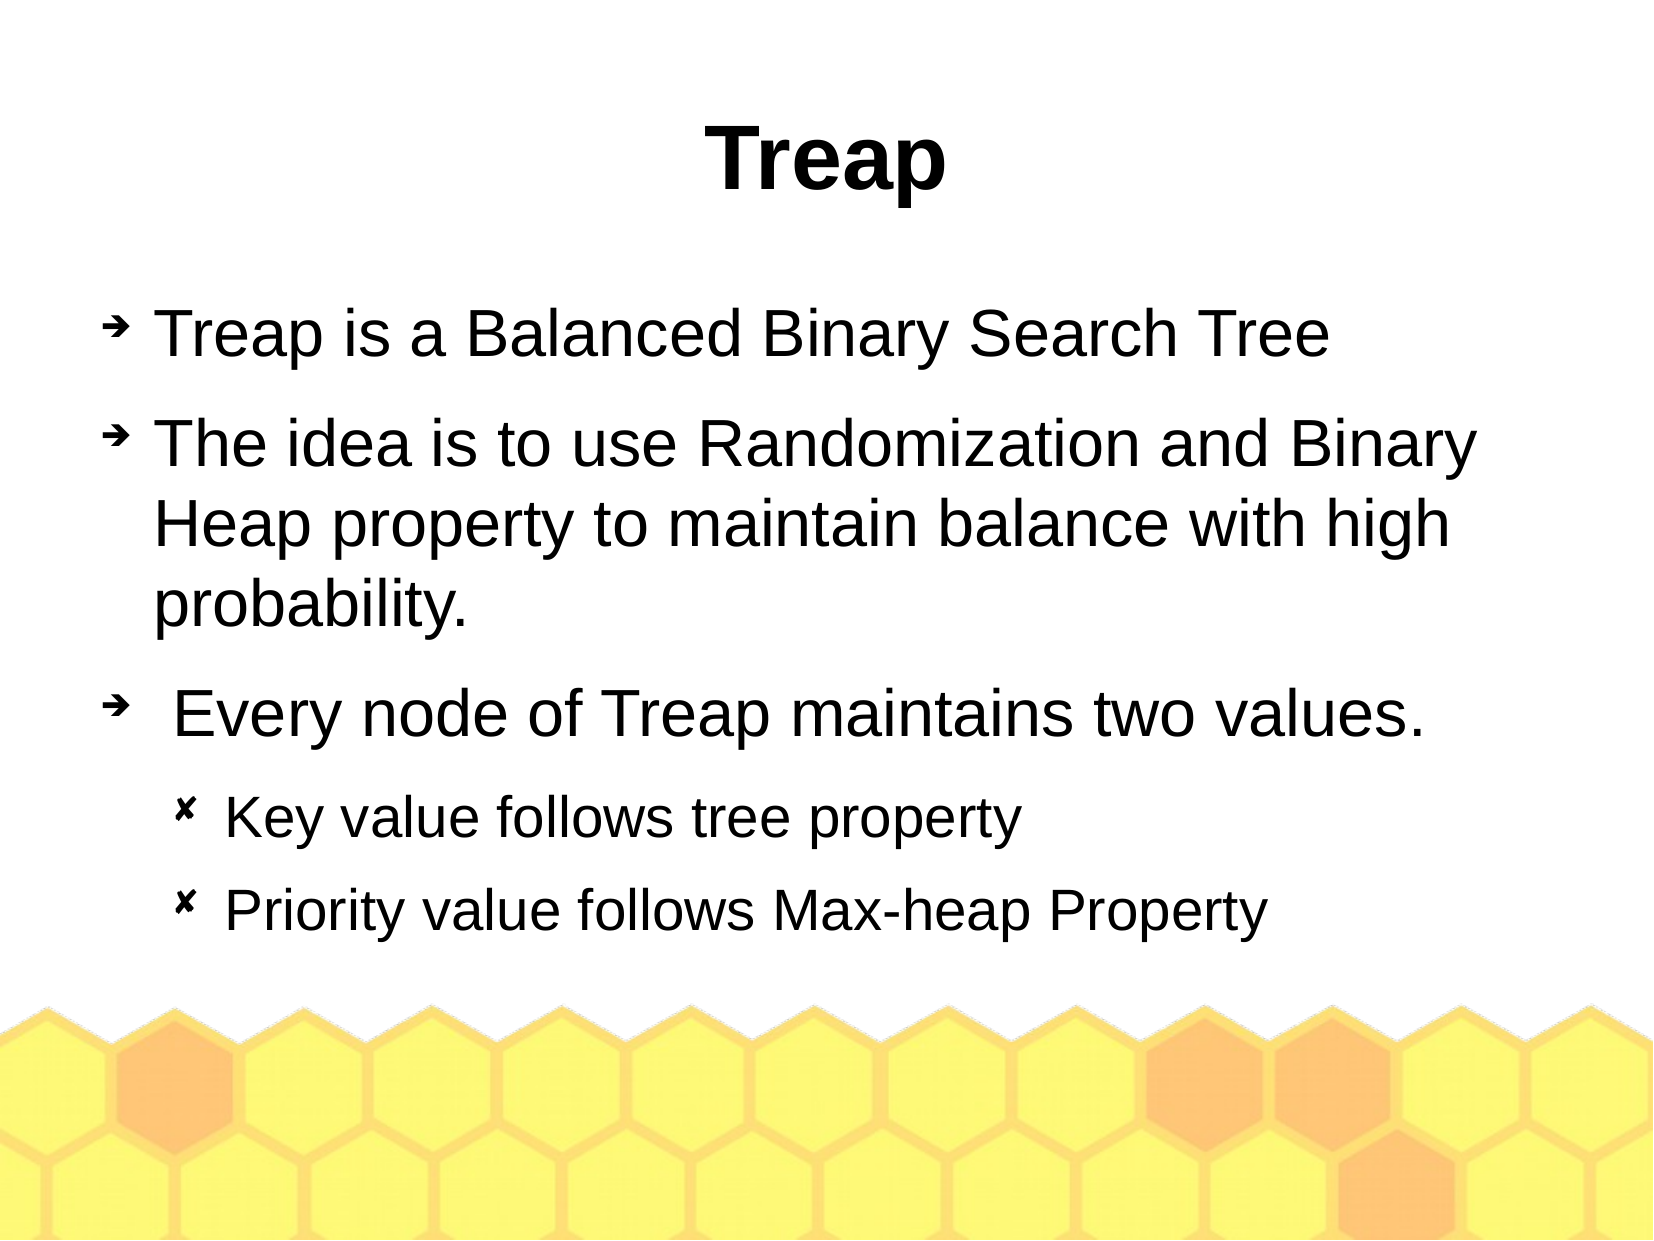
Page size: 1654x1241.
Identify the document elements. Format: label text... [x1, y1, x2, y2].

picture [0, 1001, 1653, 1240]
text_box Treap is a Balanced Binary Search Tree The idea is to use Randomization and Binary Heap property to maintain balance with high probability. Every node of Treap maintains two values. Key value follows tree property Priority value follows Max-heap Property [82, 290, 1571, 1010]
text_box Treap [82, 49, 1571, 257]
